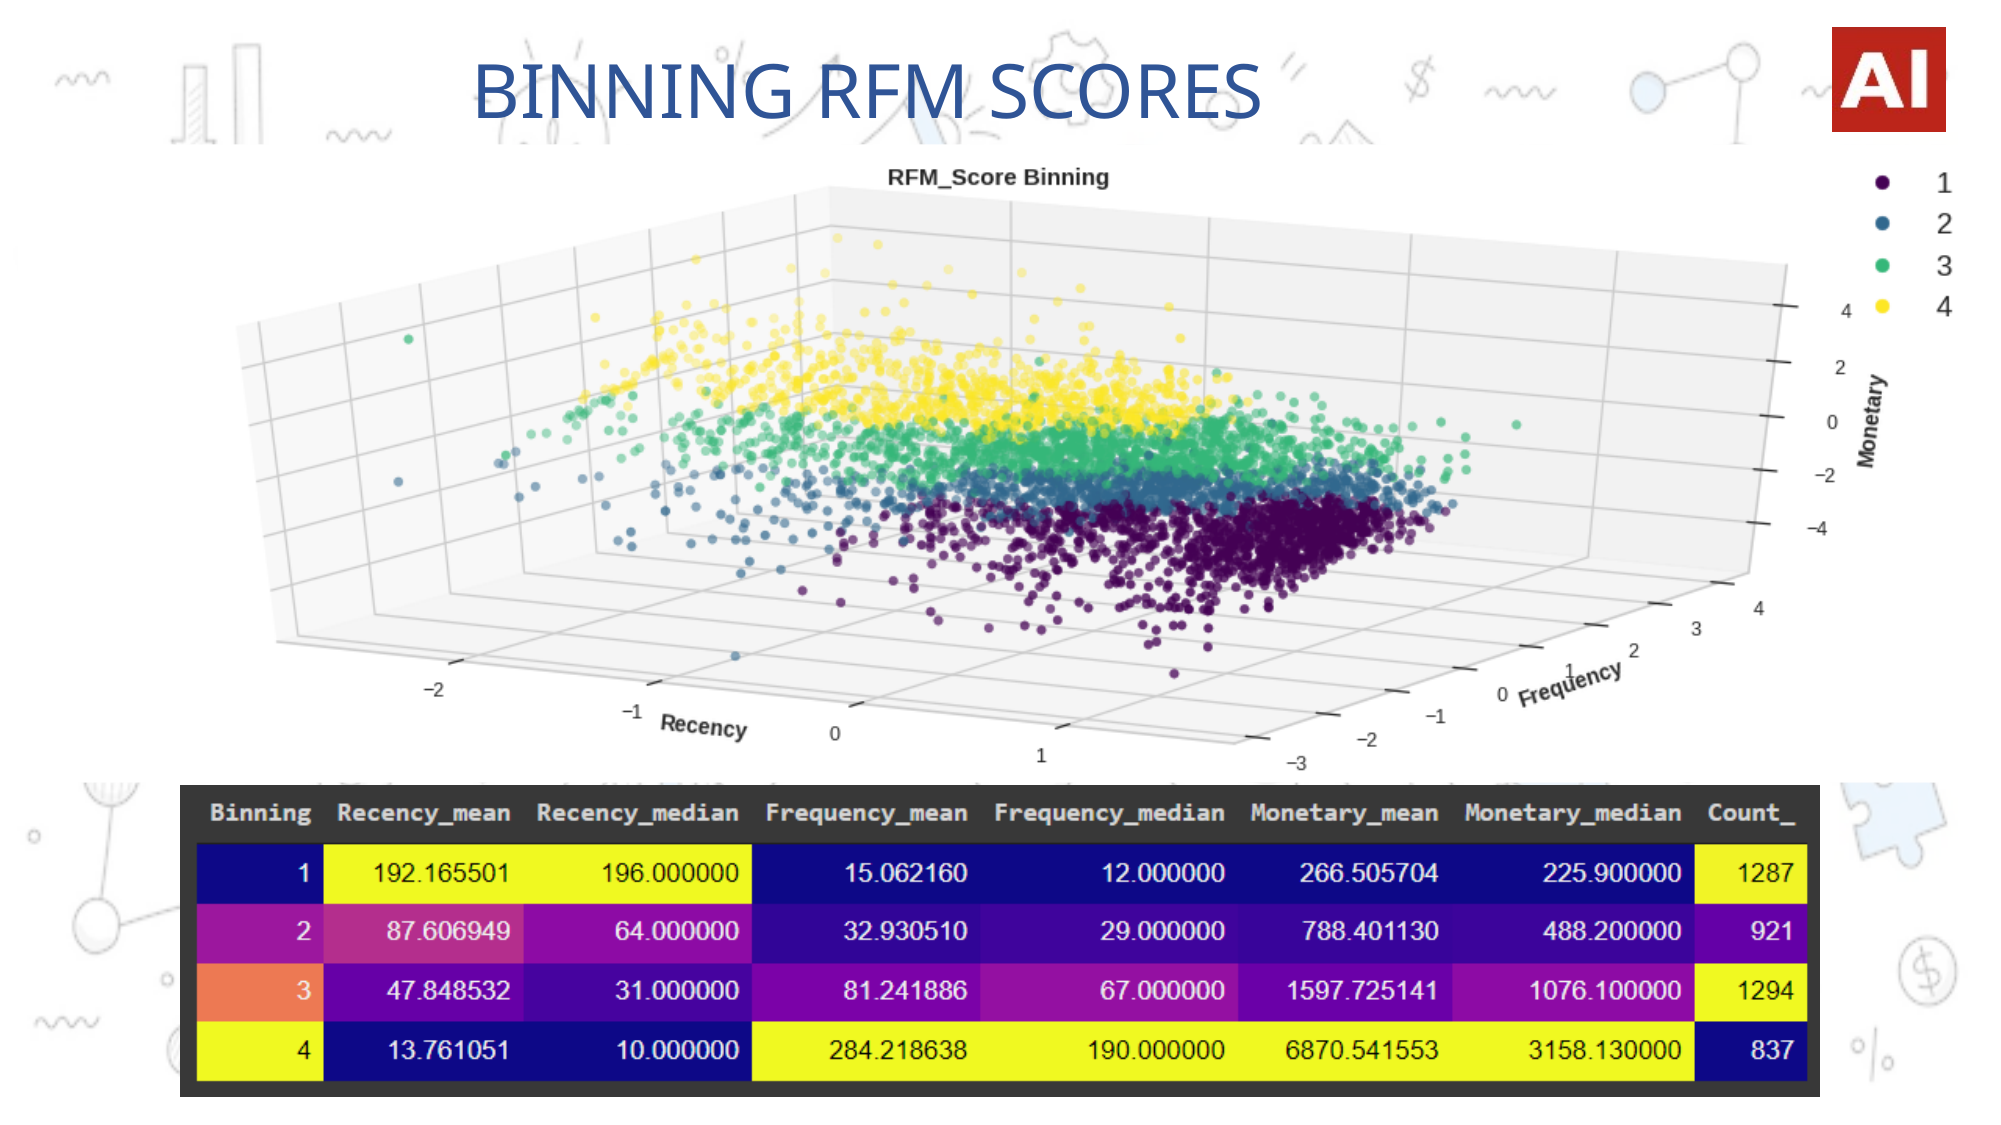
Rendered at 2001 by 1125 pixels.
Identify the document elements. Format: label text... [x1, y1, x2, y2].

picture [3, 27, 1993, 1097]
text_box BINNING RFM SCORES [456, 28, 1477, 132]
